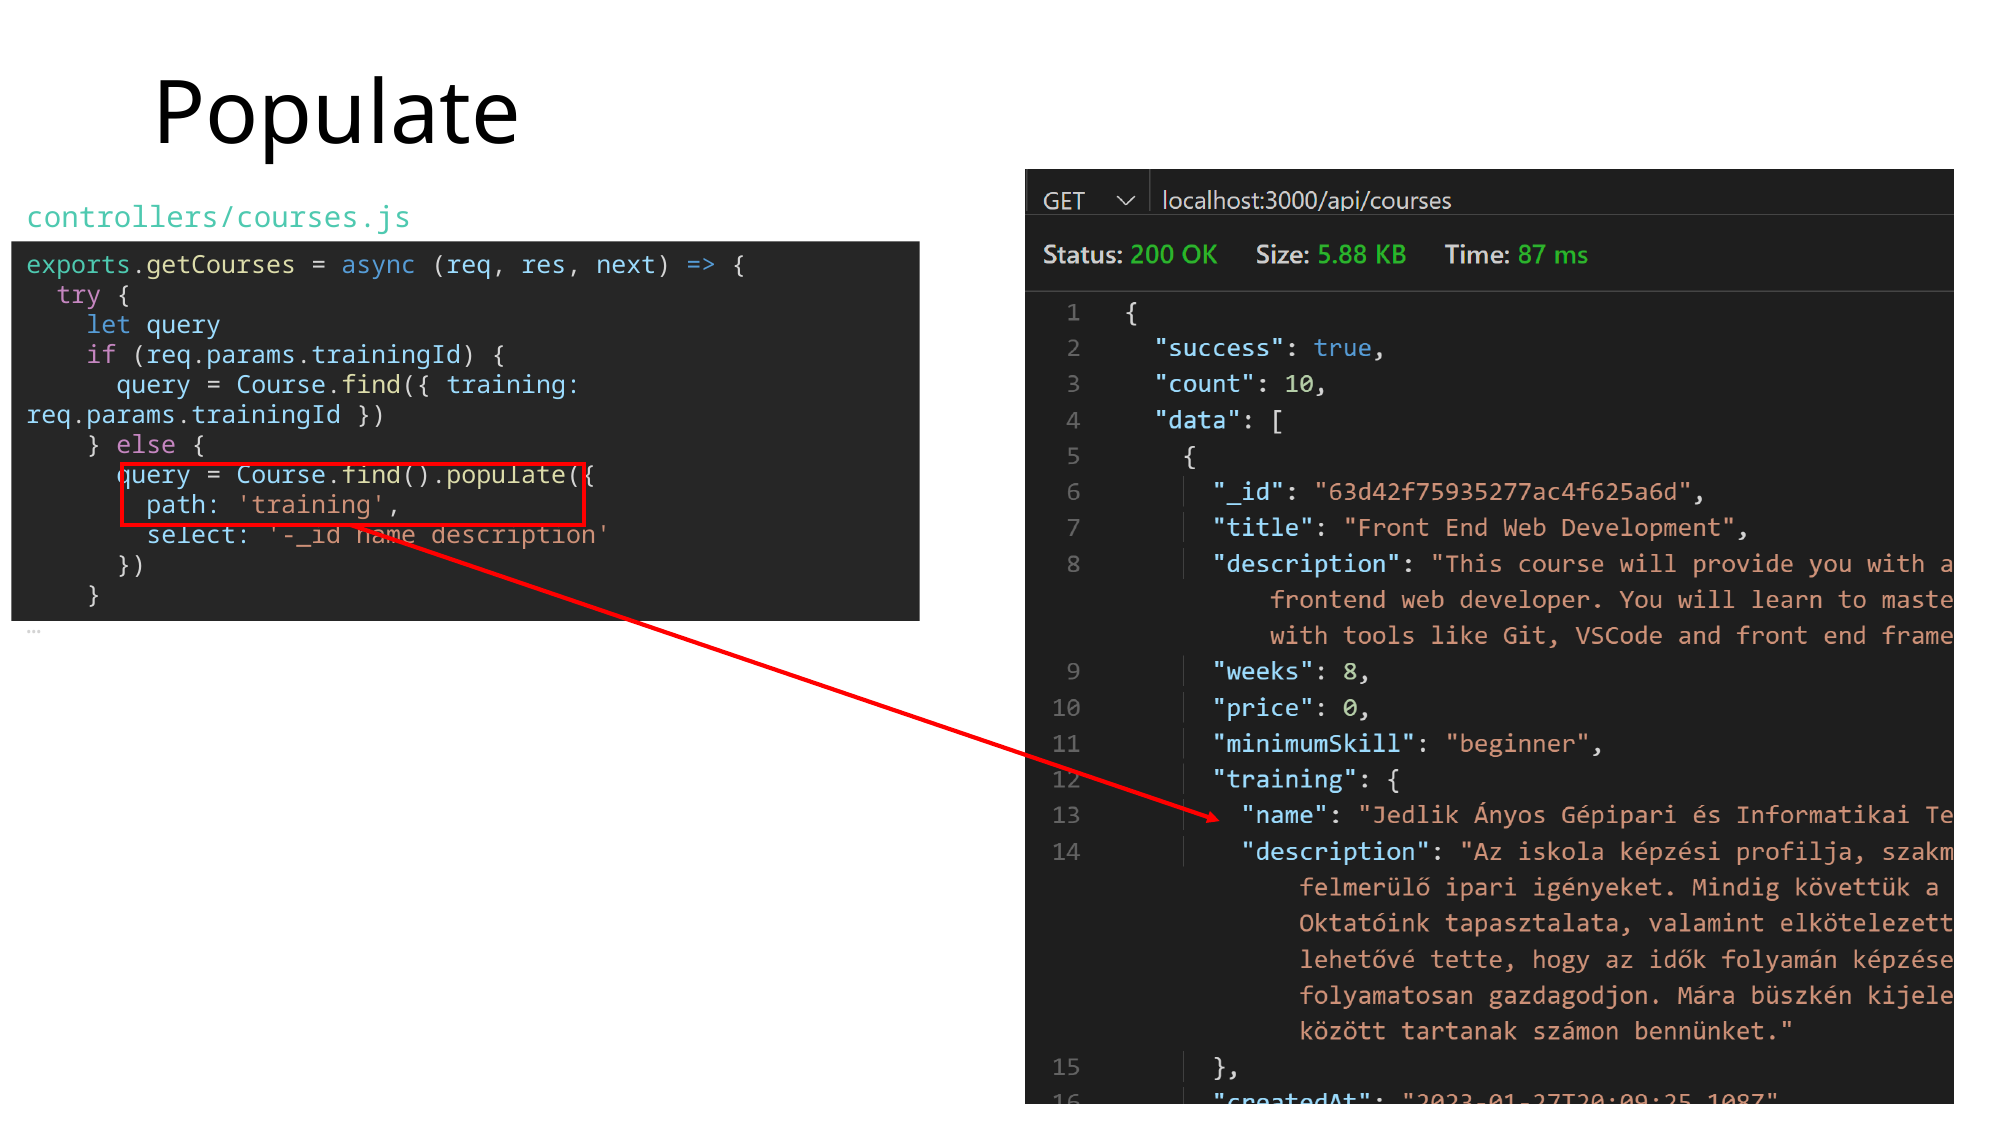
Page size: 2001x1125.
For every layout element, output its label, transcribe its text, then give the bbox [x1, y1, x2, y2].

picture [1025, 169, 1954, 1104]
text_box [350, 524, 1220, 822]
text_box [11, 191, 920, 621]
title Populate [137, 59, 1863, 170]
